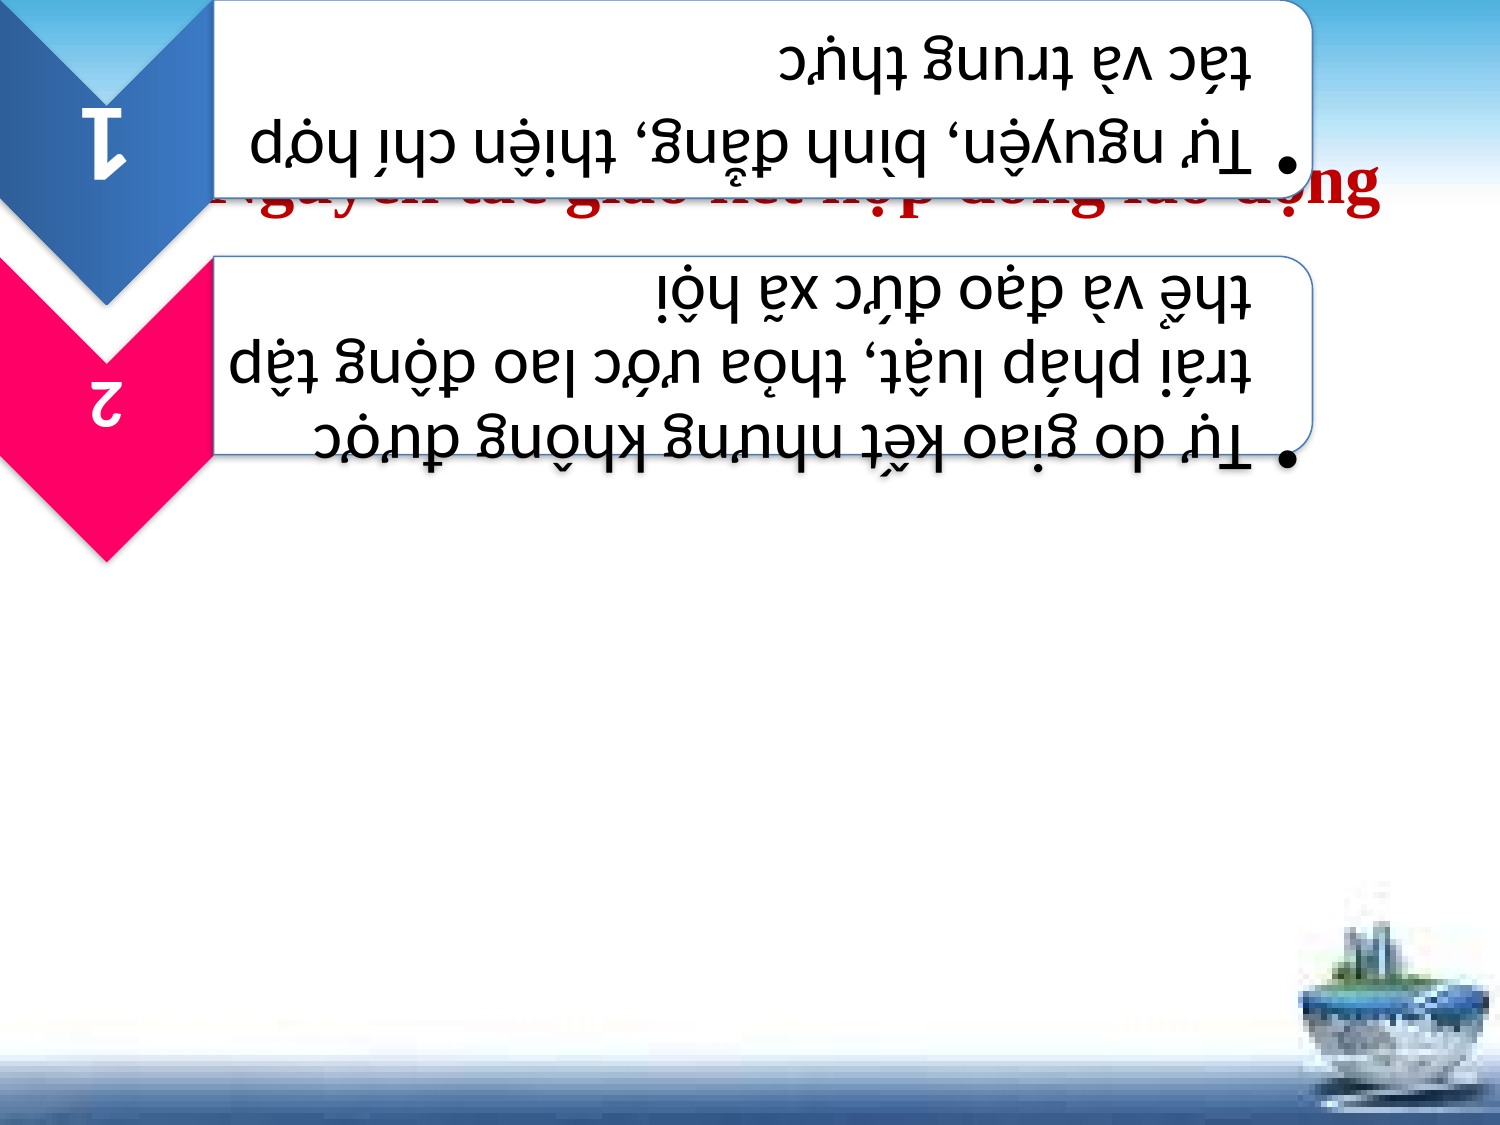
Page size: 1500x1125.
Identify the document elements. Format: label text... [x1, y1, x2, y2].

picture [0, 0, 1500, 1125]
title 3. Nguyên tắc giao kết hợp đồng lao động [169, 99, 1488, 251]
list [112, 337, 1426, 901]
picture [2, 0, 212, 99]
